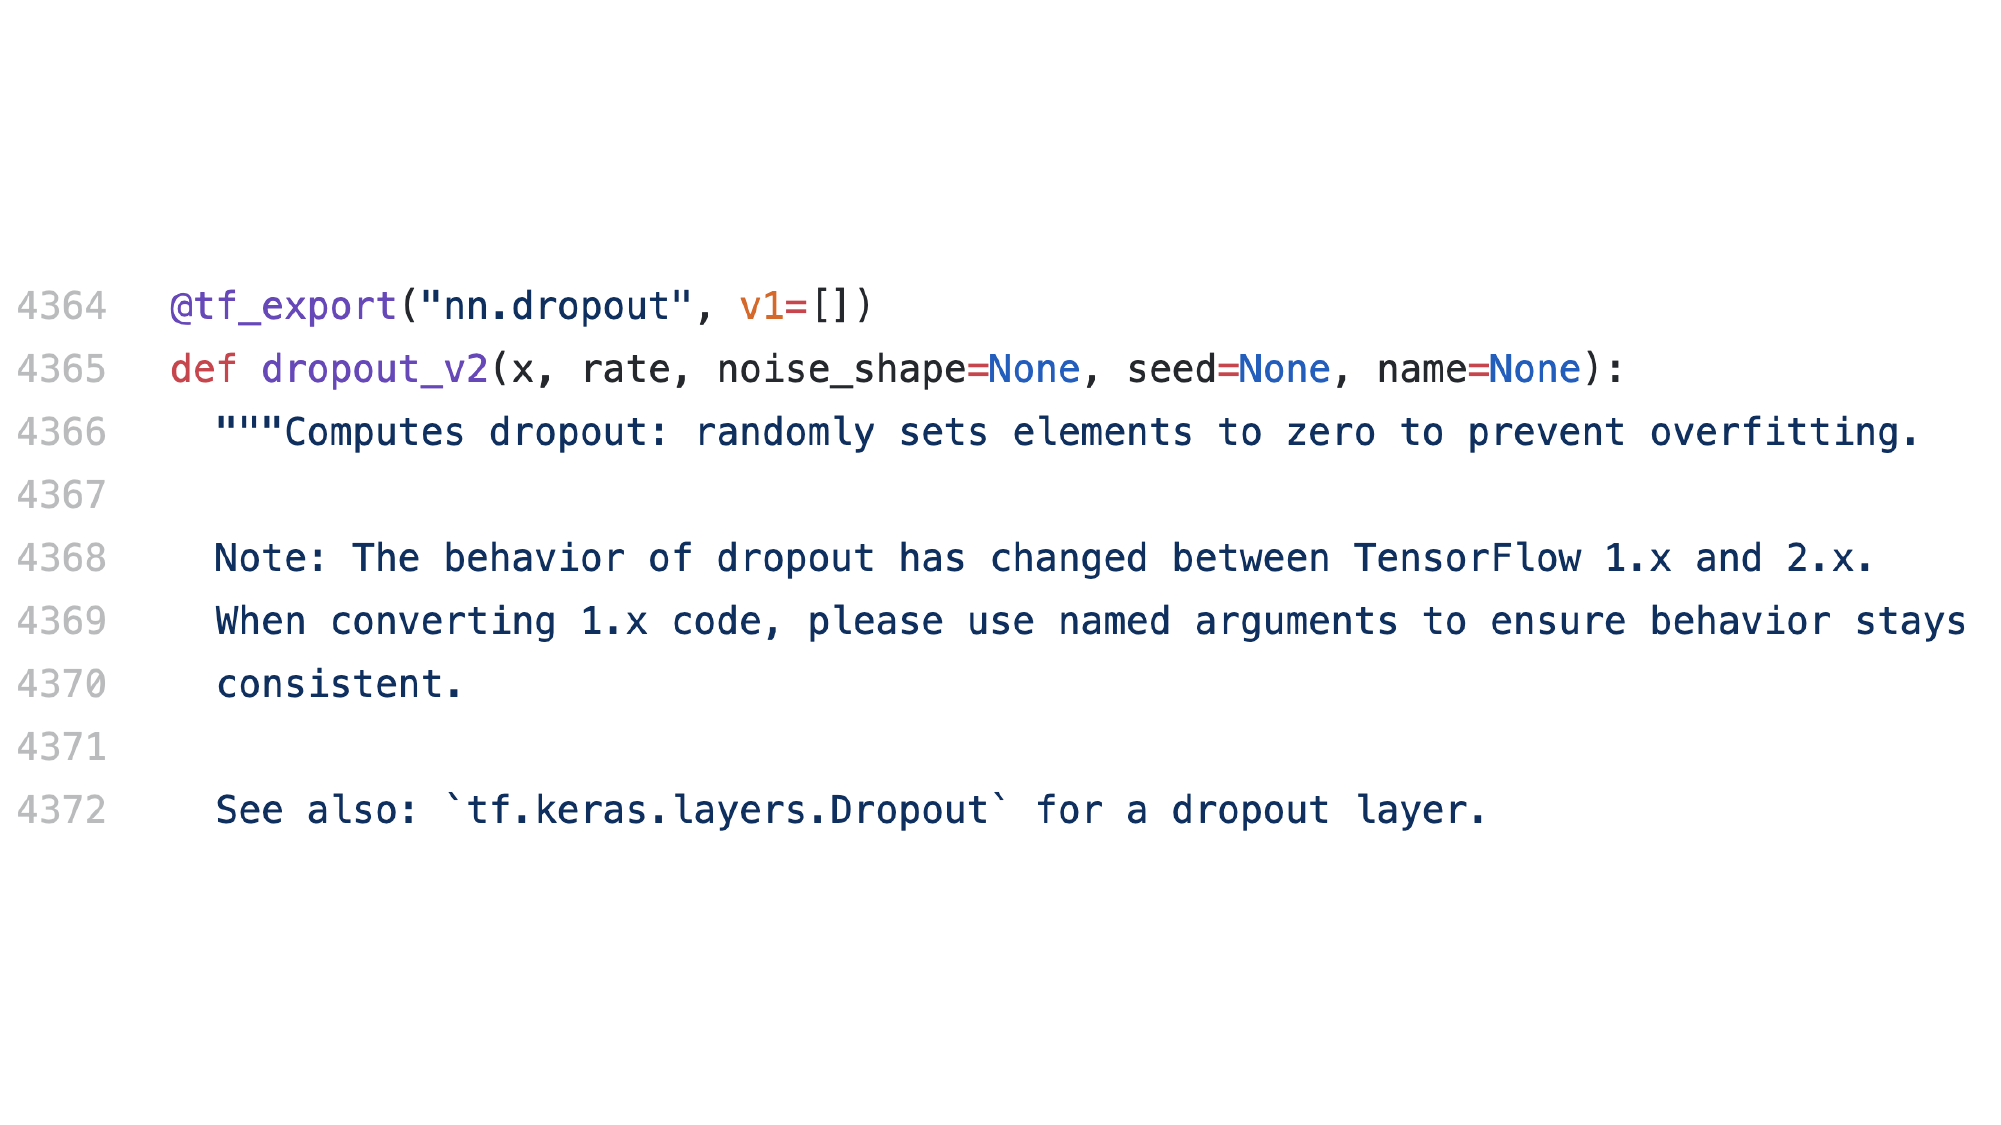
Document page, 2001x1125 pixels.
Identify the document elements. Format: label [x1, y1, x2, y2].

picture [0, 277, 2000, 846]
